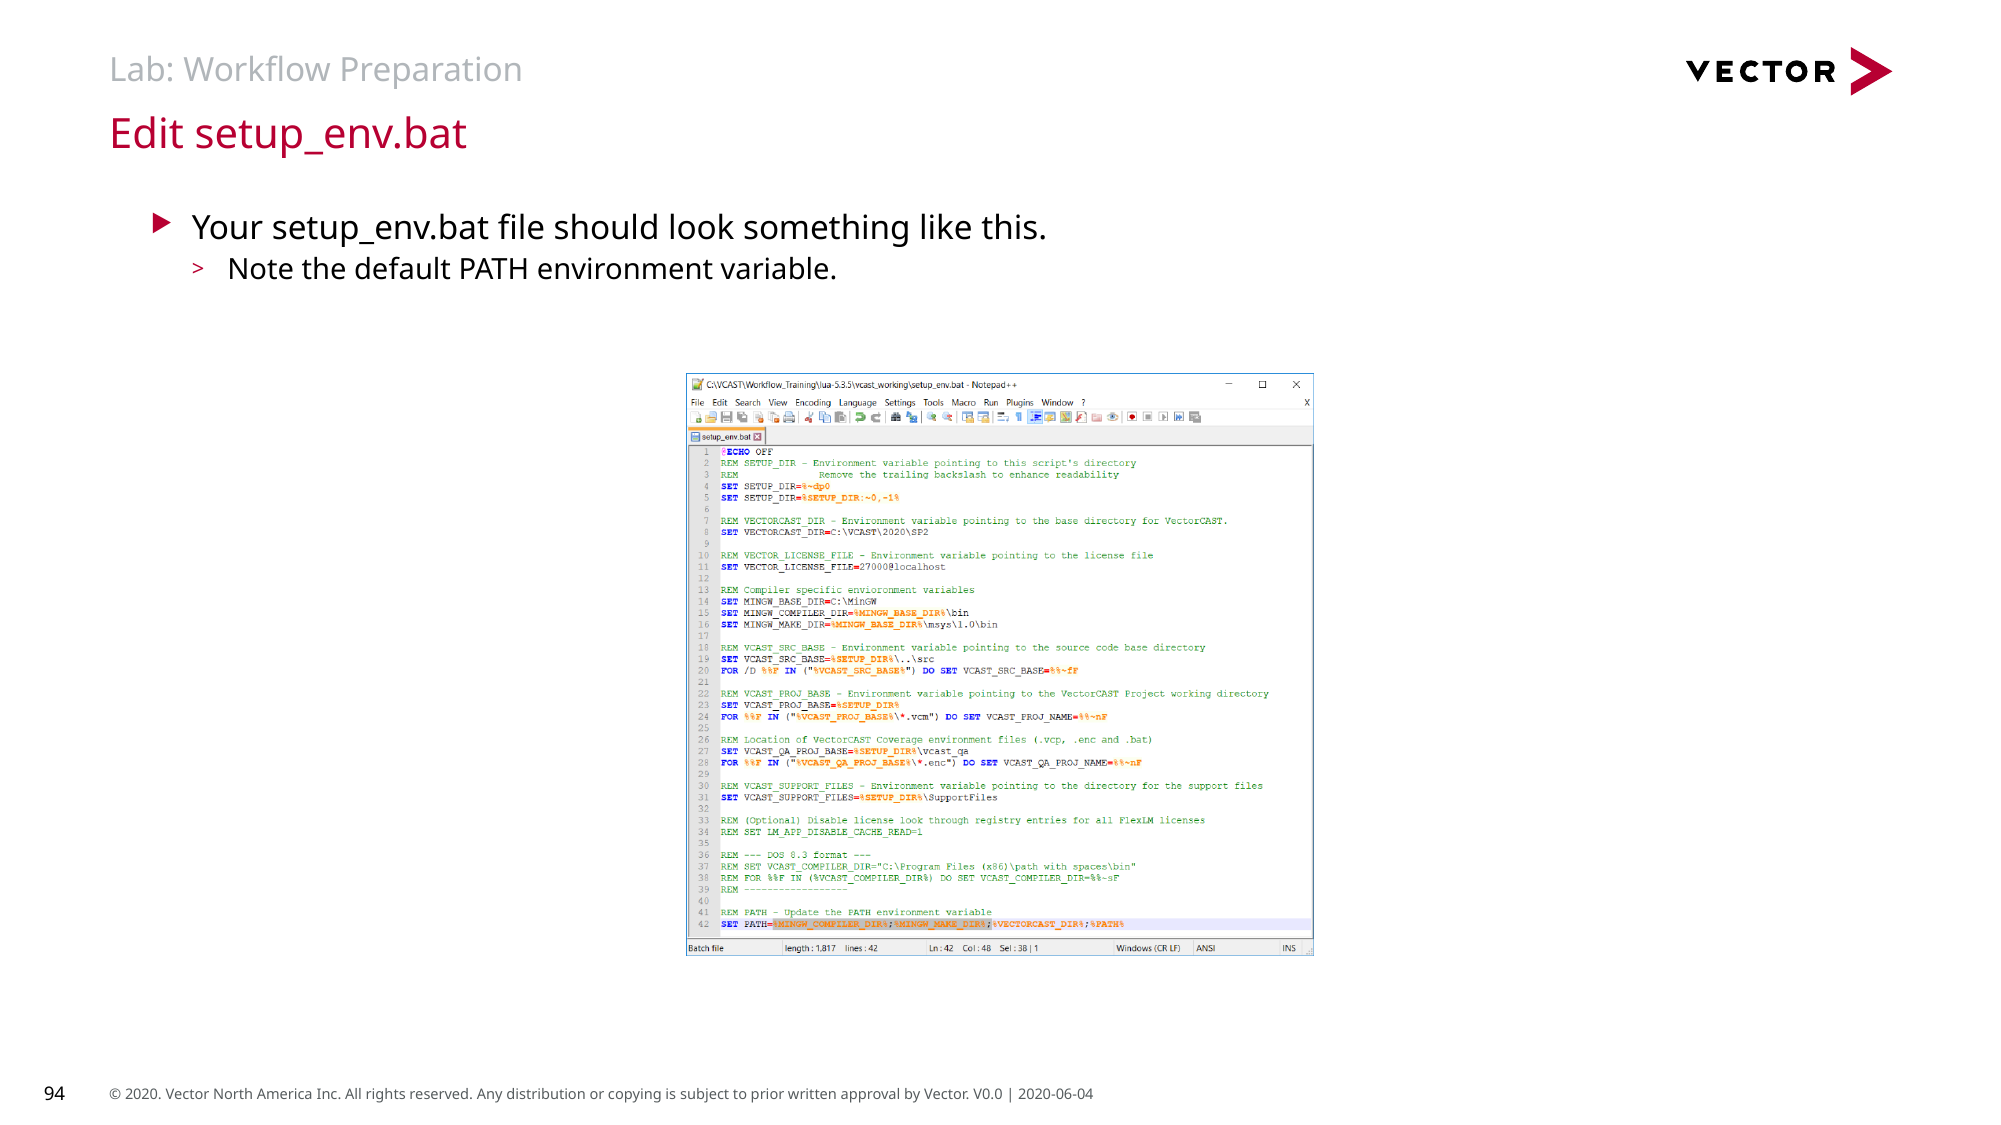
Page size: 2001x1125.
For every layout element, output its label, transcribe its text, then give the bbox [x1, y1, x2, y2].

picture [686, 373, 1314, 956]
list Your setup_env.bat file should look something like this. Note the default PATH environment variable. [109, 206, 1893, 1063]
title Lab: Workflow Preparation [109, 41, 1577, 89]
list Edit setup_env.bat [109, 103, 1577, 157]
